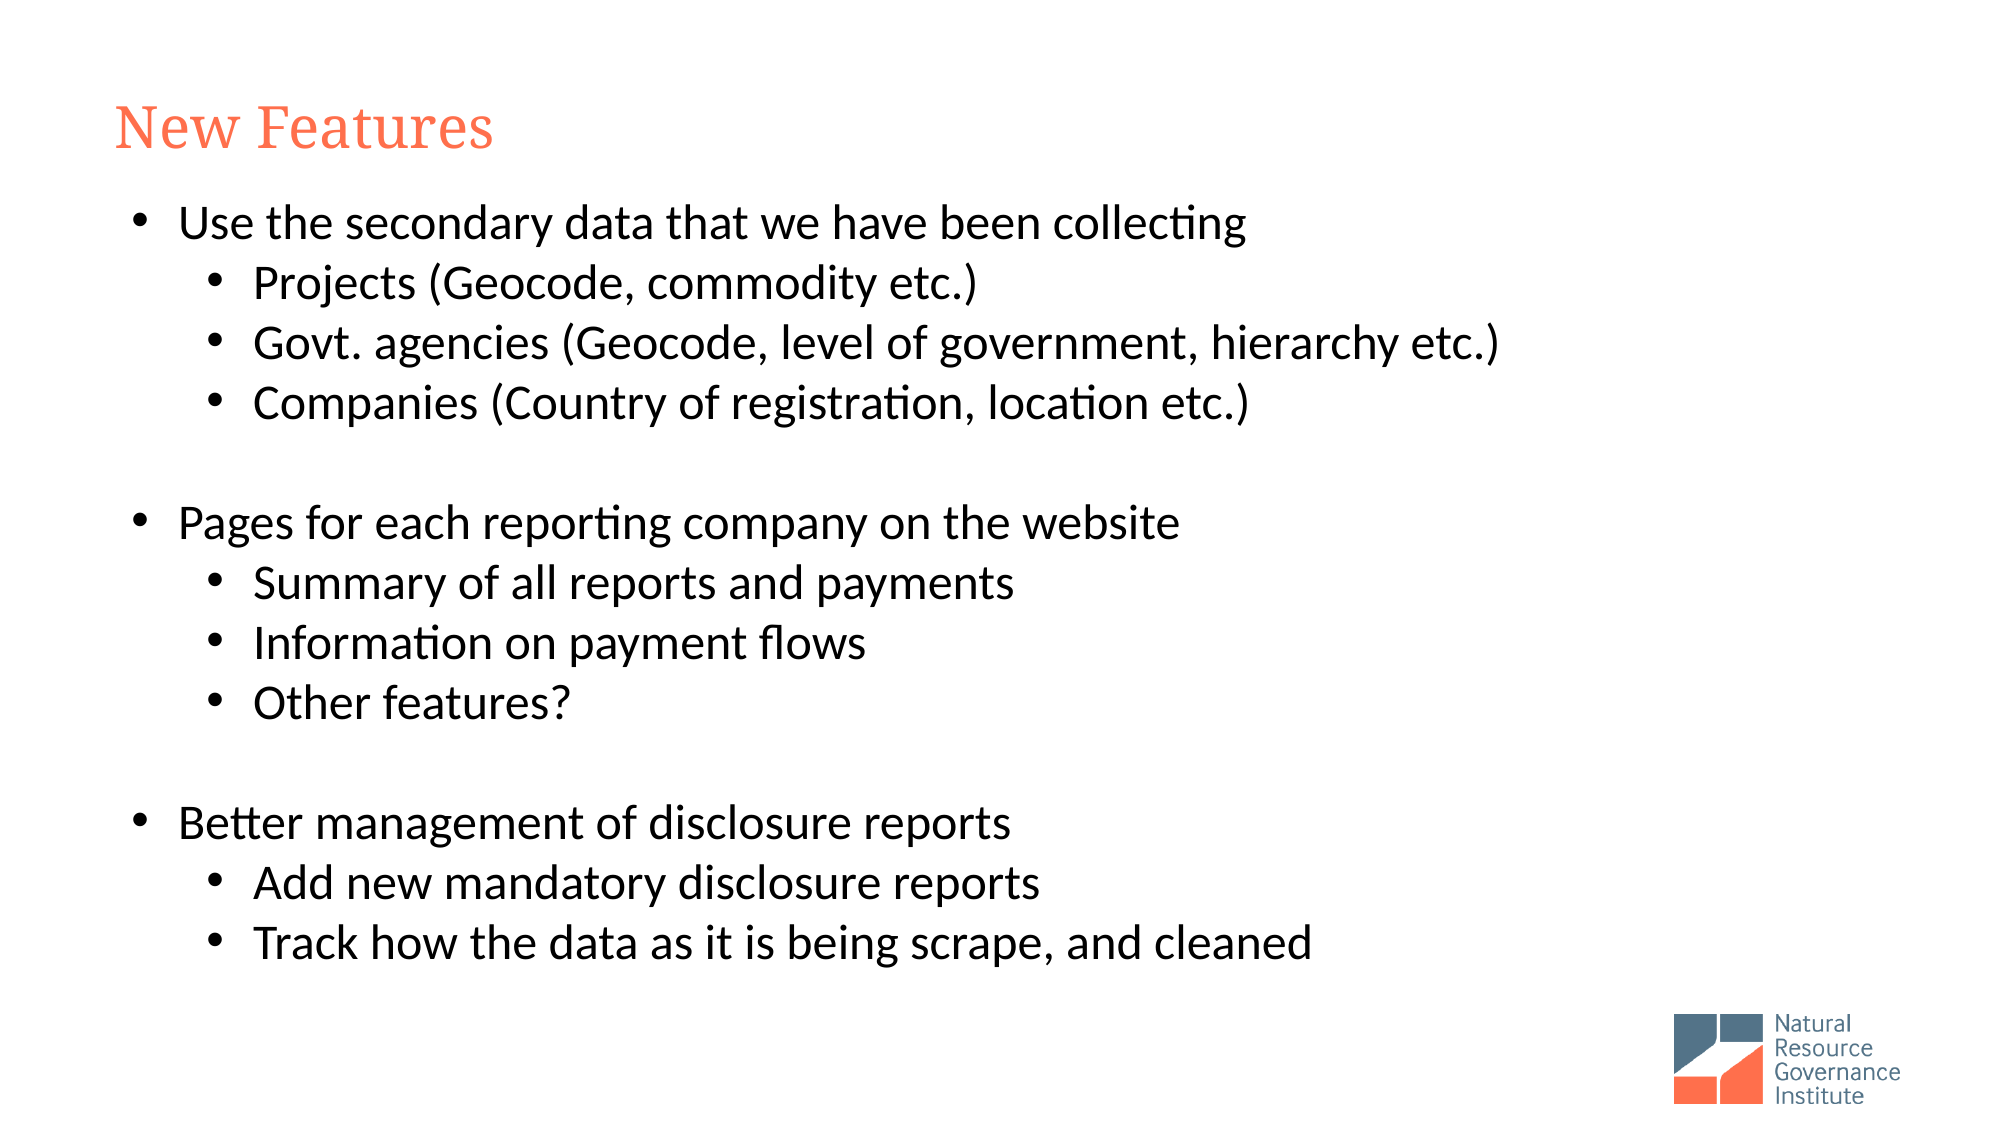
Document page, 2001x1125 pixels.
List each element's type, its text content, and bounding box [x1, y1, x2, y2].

picture [1674, 1082, 1900, 1104]
text_box Use the secondary data that we have been collecting Projects (Geocode, commodity etc.) Govt. agencies (Geocode, level of government, hierarchy etc.) Companies (Country of registration, location etc.) Pages for each reporting company on the website Summary of all reports and payments Information on payment flows Other features? Better management of disclosure reports Add new mandatory disclosure reports Track how the data as it is being scrape, and cleaned [116, 121, 1900, 1082]
text_box New Features [99, 82, 1900, 197]
